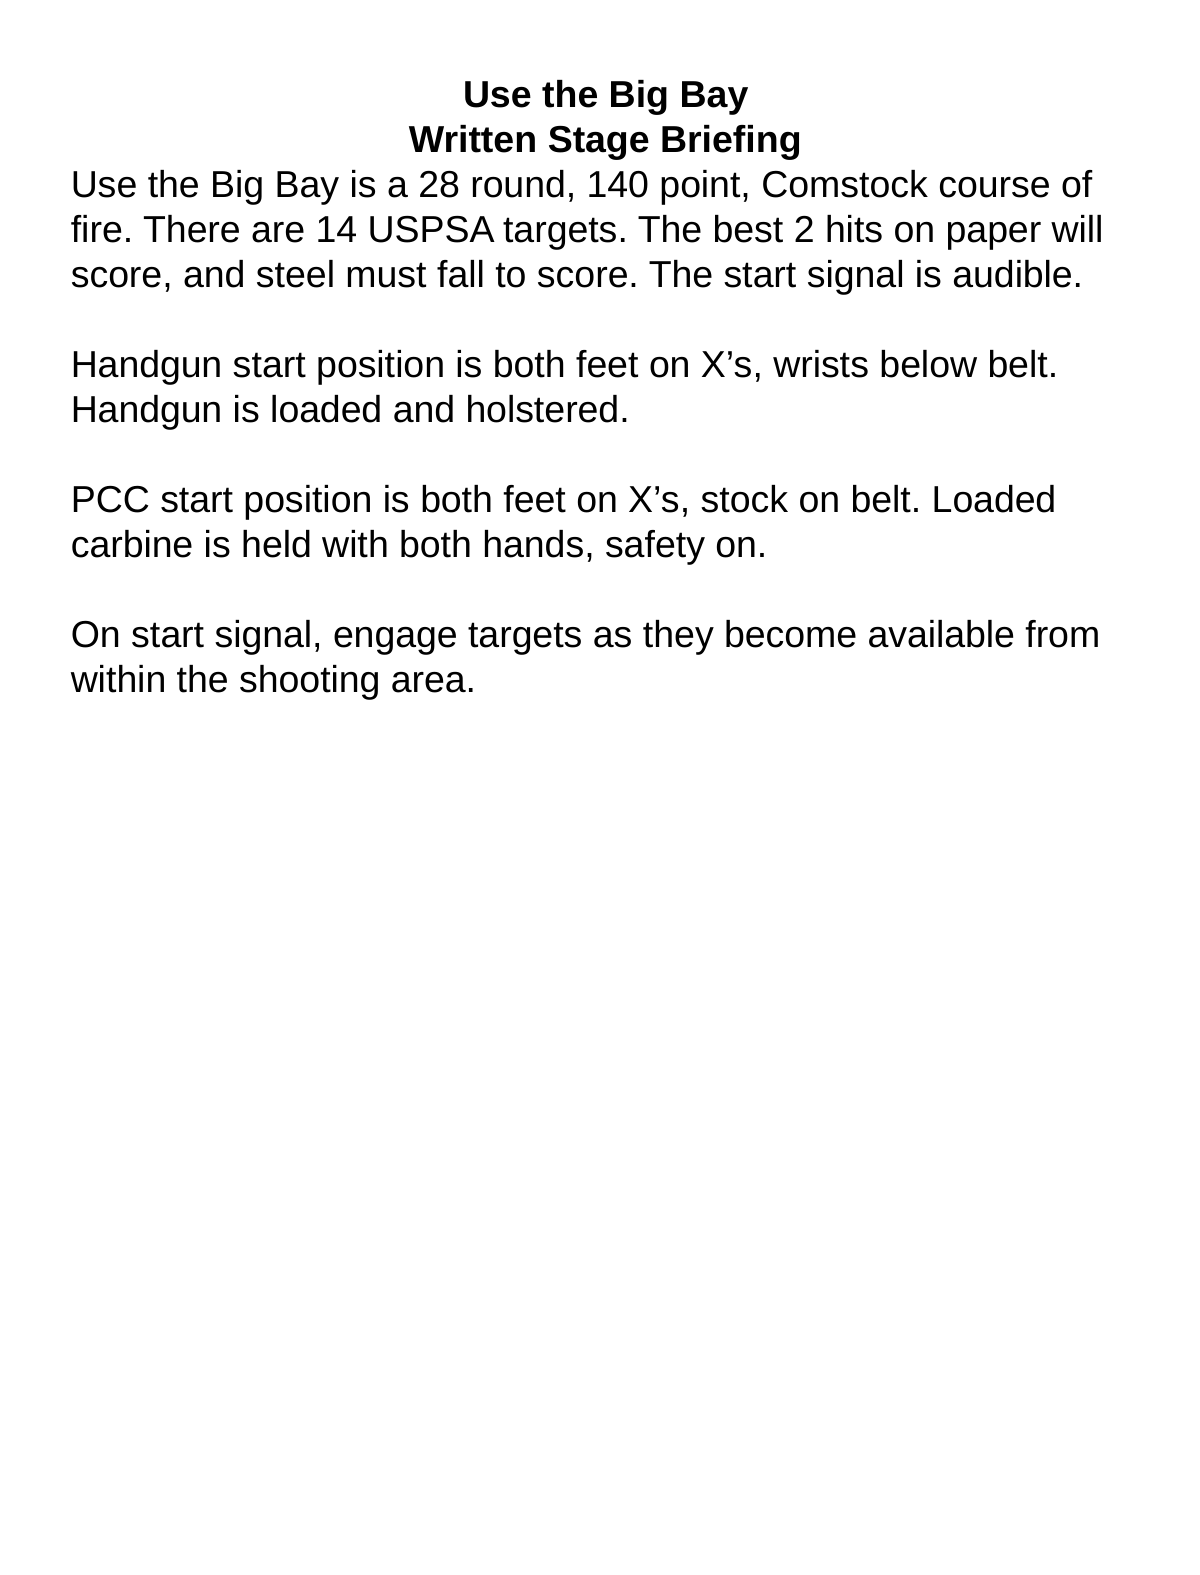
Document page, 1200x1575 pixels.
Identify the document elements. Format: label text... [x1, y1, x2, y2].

text_box Use the Big Bay Written Stage Briefing Use the Big Bay is a 28 round, 140 point, Comstock course of fire. There are 14 USPSA targets. The best 2 hits on paper will score, and steel must fall to score. The start signal is audible. Handgun start position is both feet on X’s, wrists below belt. Handgun is loaded and holstered. PCC start position is both feet on X’s, stock on belt. Loaded carbine is held with both hands, safety on. On start signal, engage targets as they become available from within the shooting area. [56, 63, 1156, 708]
